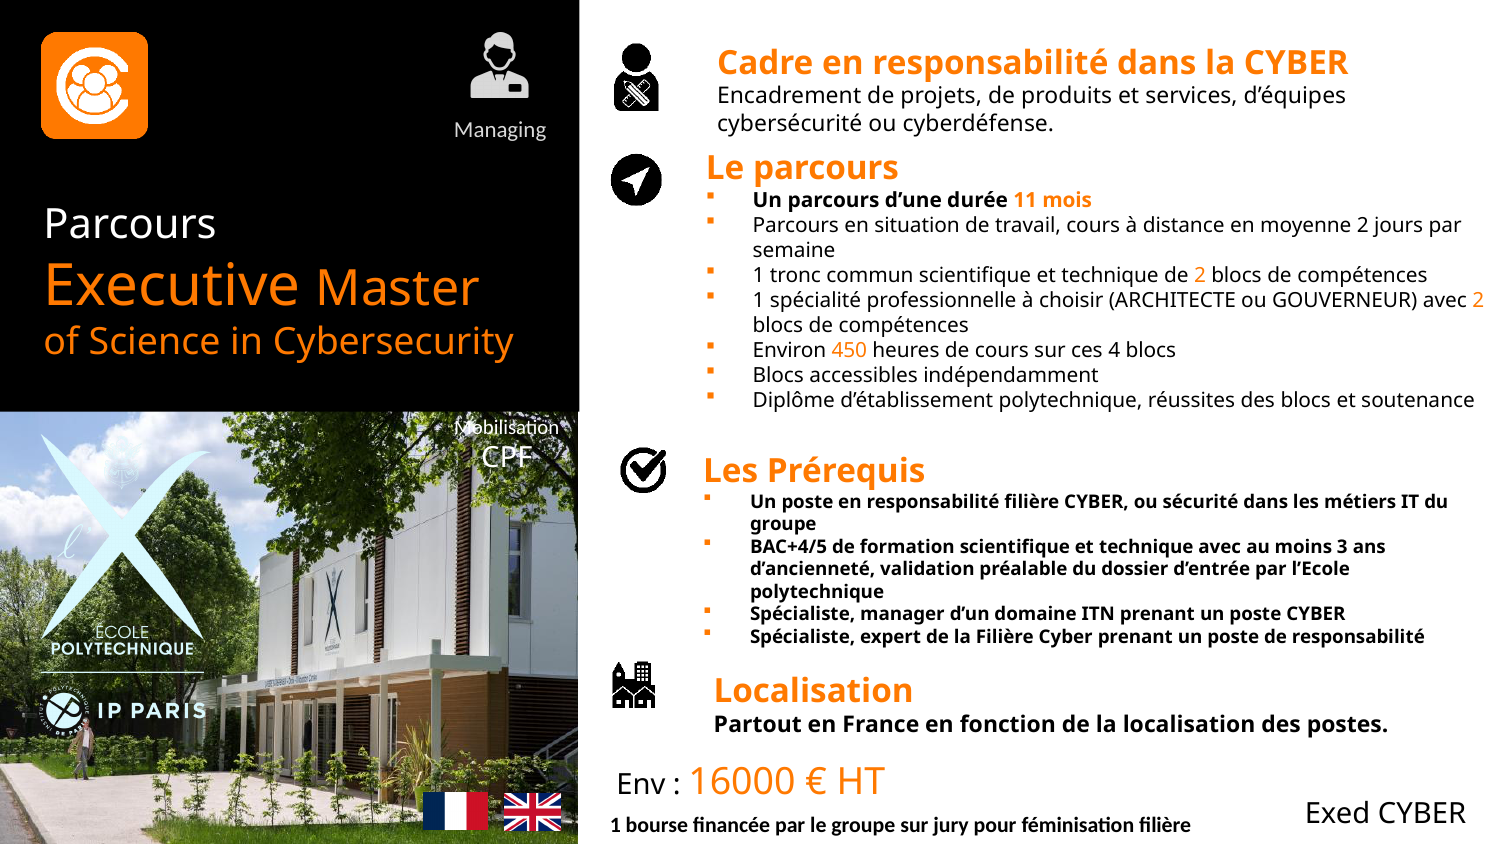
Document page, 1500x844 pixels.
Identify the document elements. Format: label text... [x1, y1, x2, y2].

picture [616, 443, 670, 498]
text_box Cadre en responsabilité dans la CYBER Encadrement de projets, de produits et services, d’équipes cybersécurité ou cyberdéfense. [717, 40, 1478, 136]
picture [40, 31, 148, 139]
text_box Localisation Partout en France en fonction de la localisation des postes. [699, 661, 1478, 744]
text_box Le parcours Un parcours d’une durée 11 mois Parcours en situation de travail, cours à distance en moyenne 2 jours par semaine 1 tronc commun scientifique et technique de 2 blocs de compétences 1 spécialité professionnelle à choisir (ARCHITECTE ou GOUVERNEUR) avec 2 blocs de compétences Environ 450 heures de cours sur ces 4 blocs Blocs accessibles indépendamment Diplôme d’établissement polytechnique, réussites des blocs et soutenance [705, 146, 1489, 412]
picture [605, 149, 666, 210]
picture [596, 37, 676, 118]
text_box Exed CYBER [1112, 793, 1467, 829]
text_box Parcours Executive Master of Science in Cybersecurity [0, 0, 581, 414]
text_box Env : 16000 € HT [608, 757, 894, 802]
text_box Managing [454, 114, 588, 142]
picture [0, 357, 578, 844]
text_box 1 bourse financée par le groupe sur jury pour féminisation filière [594, 802, 1345, 844]
text_box Les Prérequis Un poste en responsabilité filière CYBER, ou sécurité dans les métiers IT du groupe BAC+4/5 de formation scientifique et technique avec au moins 3 ans d’ancienneté, validation préalable du dossier d’entrée par l’Ecole polytechnique Spécialiste, manager d’un domaine ITN prenant un poste CYBER Spécialiste, expert de la Filière Cyber prenant un poste de responsabilité [688, 442, 1467, 655]
picture [466, 32, 533, 98]
picture [605, 657, 661, 712]
